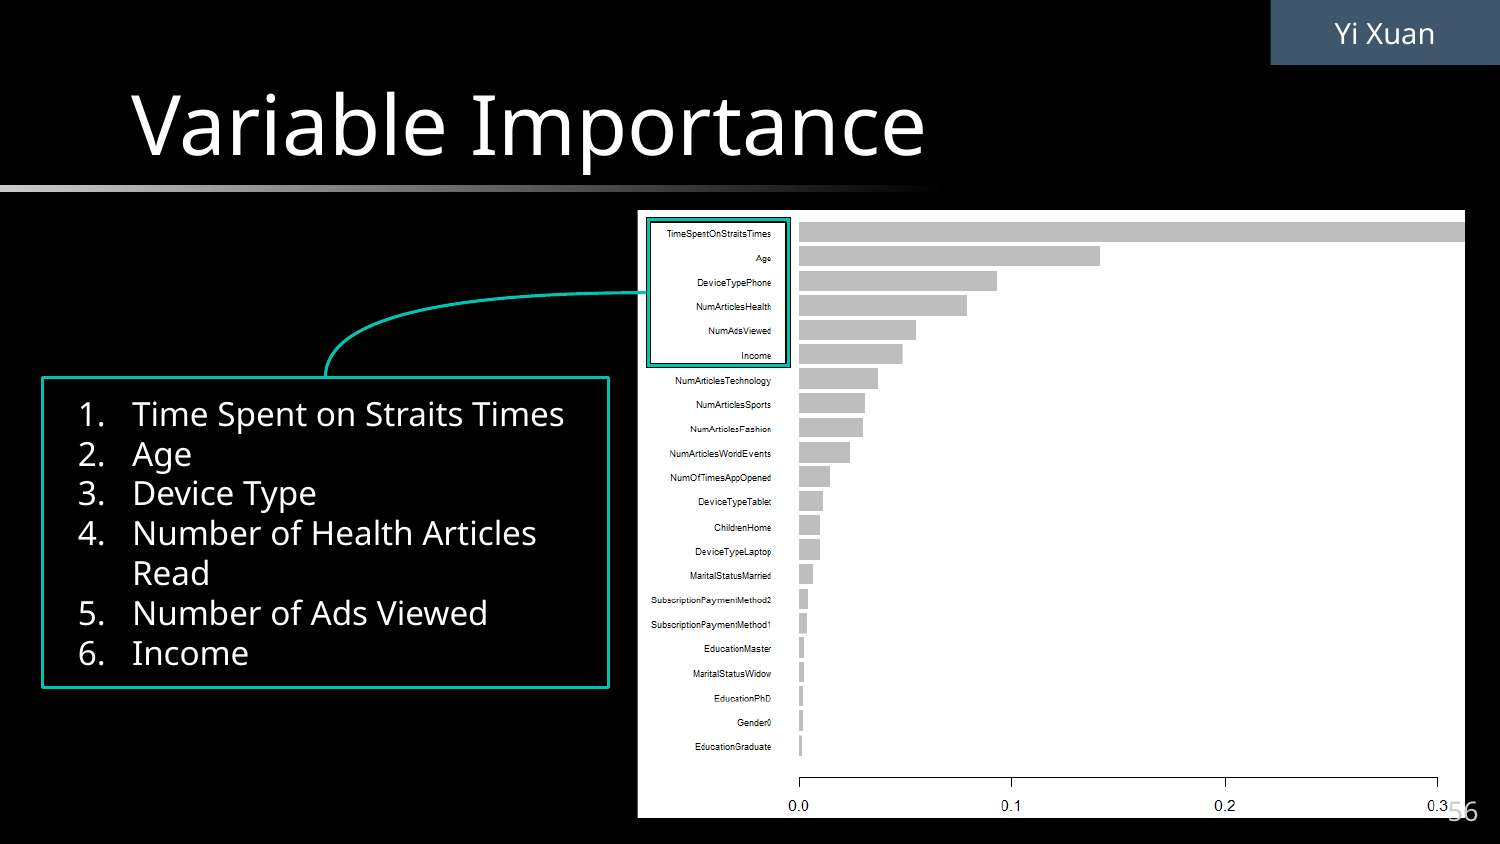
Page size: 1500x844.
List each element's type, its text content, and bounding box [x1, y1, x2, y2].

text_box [443, 174, 529, 496]
text_box Yi Xuan [1270, 0, 1500, 65]
picture [637, 210, 1466, 818]
text_box Time Spent on Straits Times Age Device Type Number of Health Articles Read Number of Ads Viewed Income [42, 377, 609, 688]
title Variable Importance [116, 56, 1384, 152]
slide_number 56 [1403, 779, 1494, 844]
